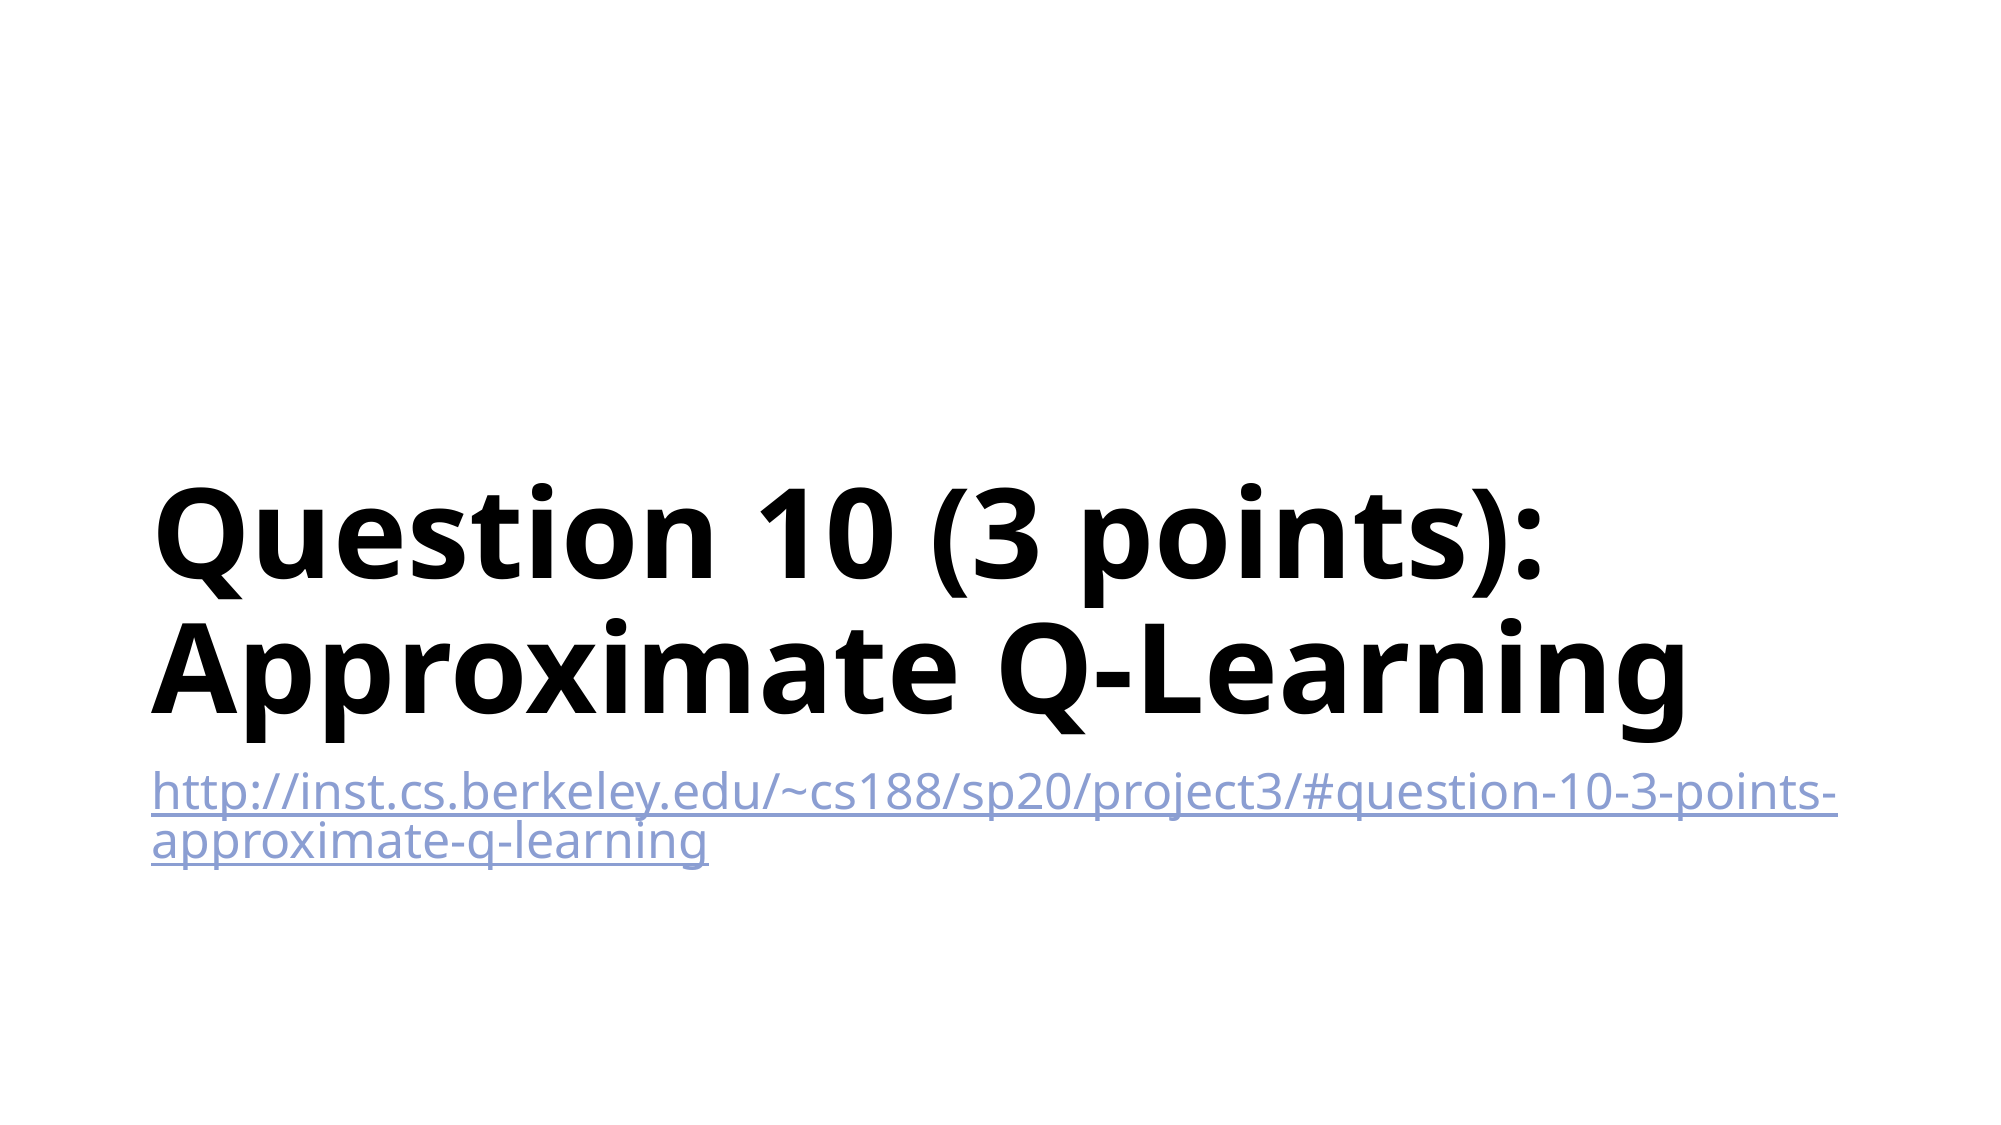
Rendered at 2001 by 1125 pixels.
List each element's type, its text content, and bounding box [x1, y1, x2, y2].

title Question 10 (3 points): Approximate Q-Learning [136, 280, 1862, 749]
list http://inst.cs.berkeley.edu/~cs188/sp20/project3/#question-10-3-points-approximate-q-learning [136, 752, 1862, 999]
